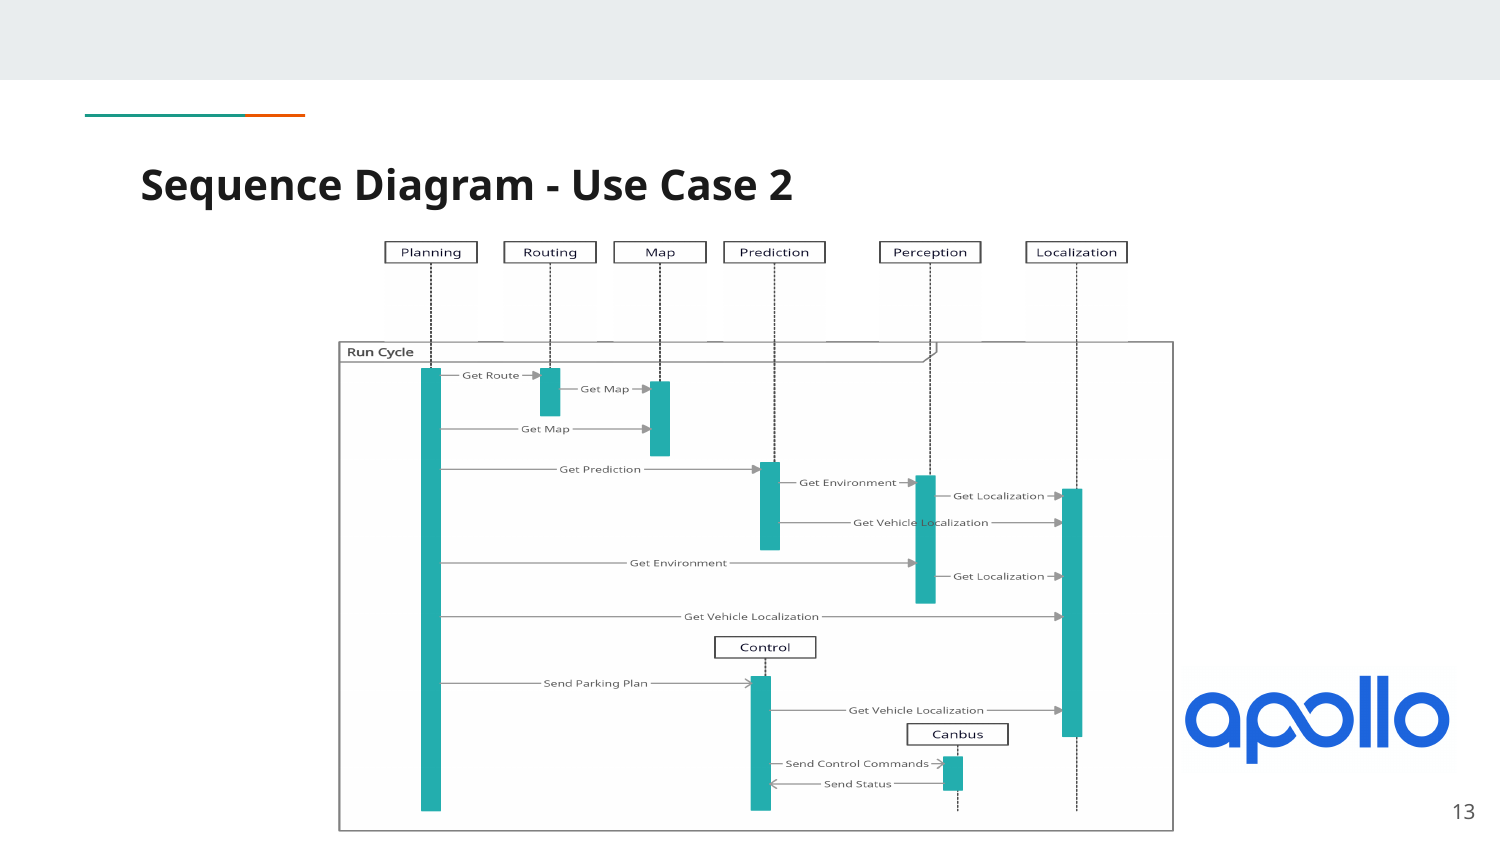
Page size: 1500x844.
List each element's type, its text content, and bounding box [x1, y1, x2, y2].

picture [321, 228, 1457, 844]
slide_number ‹#› [1400, 779, 1491, 844]
title Sequence Diagram - Use Case 2 [125, 140, 1387, 229]
